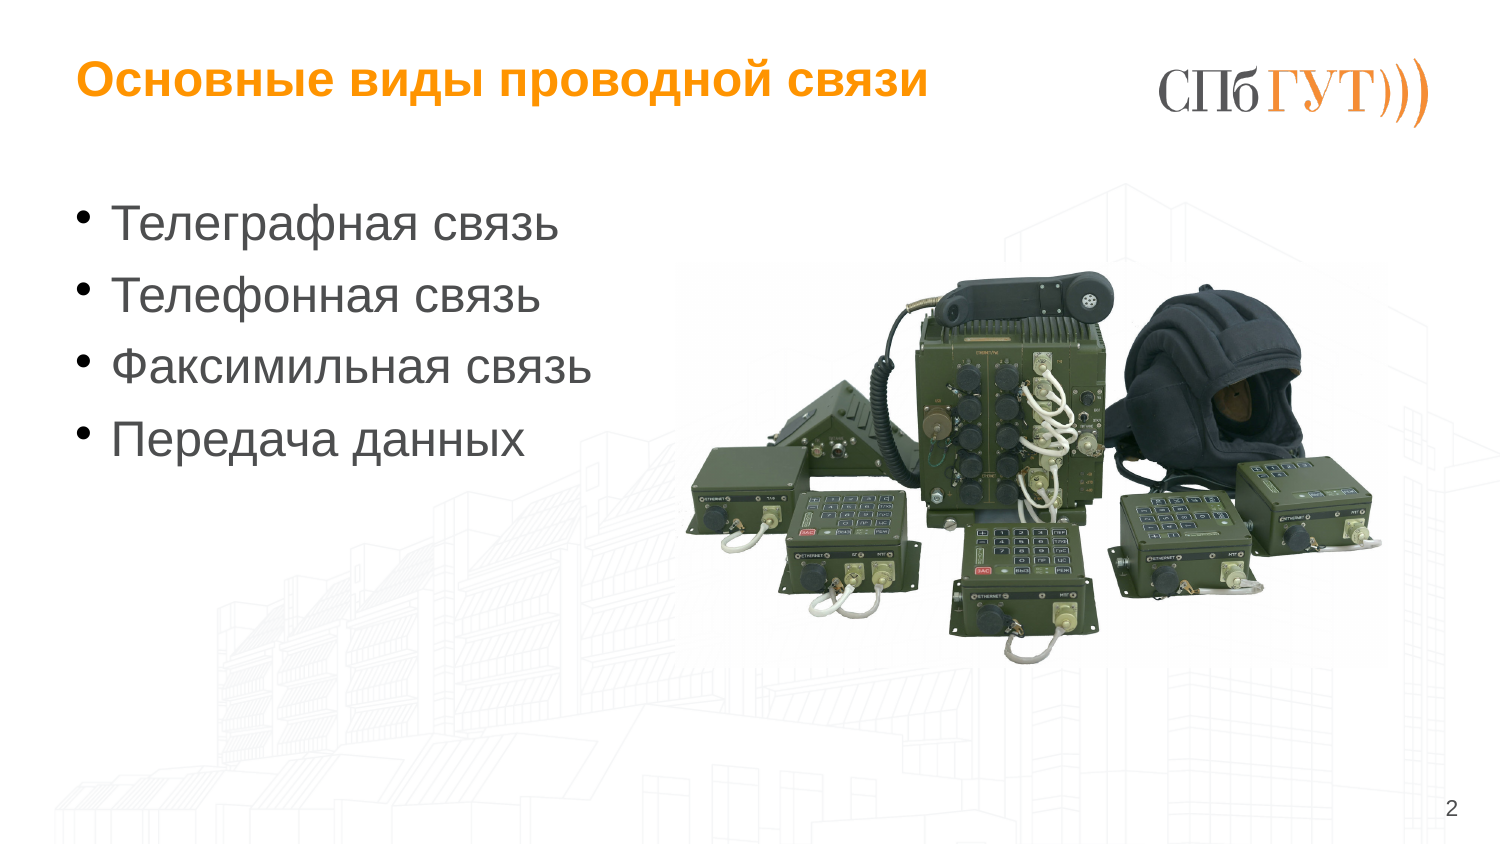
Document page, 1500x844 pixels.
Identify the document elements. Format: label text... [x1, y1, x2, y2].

slide_number <number> [1427, 790, 1462, 814]
picture [54, 183, 1500, 844]
picture [1159, 58, 1428, 128]
picture [674, 262, 1388, 668]
title Основные виды проводной связи [72, 55, 1099, 128]
list Телеграфная связь Телефонная связь Факсимильная связь Передача данных [72, 174, 1428, 791]
